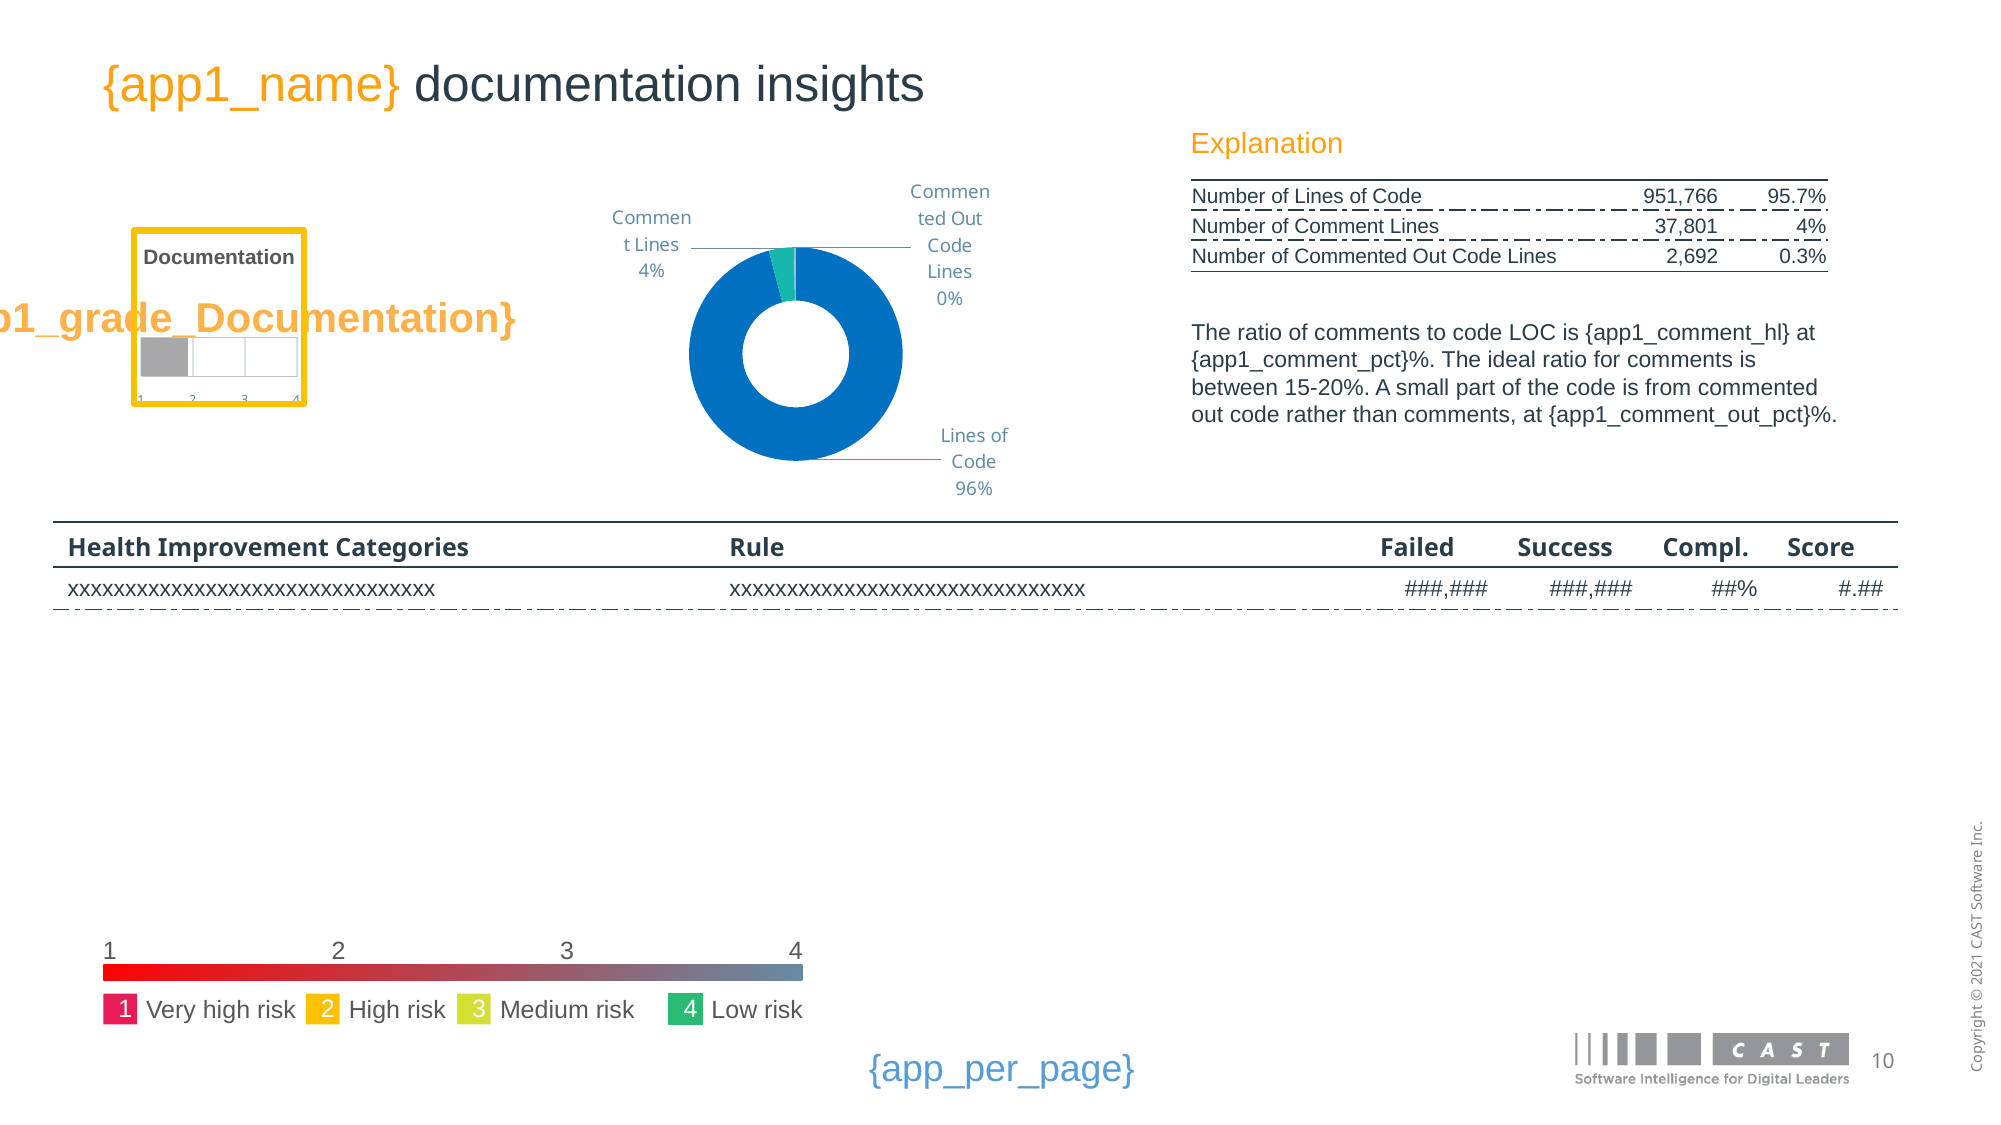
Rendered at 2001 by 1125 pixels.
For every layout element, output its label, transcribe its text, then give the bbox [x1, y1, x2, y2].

table_header Success [1503, 523, 1648, 566]
text_box {app1_name} documentation insights [102, 57, 1896, 113]
table_cell 2,692 [1625, 240, 1719, 271]
table_header Compl. [1648, 523, 1773, 566]
table_cell xxxxxxxxxxxxxxxxxxxxxxxxxxxxxxxx [53, 568, 714, 610]
table_header Rule [714, 523, 1365, 566]
table_cell ###,### [1365, 568, 1503, 610]
chart [133, 335, 305, 410]
text_box The ratio of comments to code LOC is {app1_comment_hl} at {app1_comment_pct}%. The ideal ratio for comments is between 15-20%. A small part of the code is from commented out code rather than comments, at {app1_comment_out_pct}%. [1173, 317, 1845, 465]
table_header Score [1773, 523, 1898, 566]
table_header 95.7% [1719, 181, 1828, 210]
table_header Health Improvement Categories [53, 523, 714, 566]
table_cell 0.3% [1719, 240, 1828, 271]
table_cell xxxxxxxxxxxxxxxxxxxxxxxxxxxxxxx [714, 568, 1365, 610]
table_cell ##% [1648, 568, 1773, 610]
table_header Failed [1365, 523, 1503, 566]
chart [483, 178, 1108, 503]
table_header Number of Lines of Code [1191, 181, 1625, 210]
table_header 951,766 [1625, 181, 1719, 210]
table_cell #.## [1773, 568, 1898, 610]
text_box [102, 934, 835, 1025]
table_cell 37,801 [1625, 210, 1719, 240]
text_box Documentation [133, 230, 305, 335]
table_cell 4% [1719, 210, 1828, 240]
table_cell Number of Comment Lines [1191, 210, 1625, 240]
table_cell Number of Commented Out Code Lines [1191, 240, 1625, 271]
text_box Explanation [1190, 126, 1572, 160]
text_box {app_per_page} [853, 1036, 1321, 1097]
table_cell ###,### [1503, 568, 1648, 610]
picture [1575, 1033, 1849, 1087]
